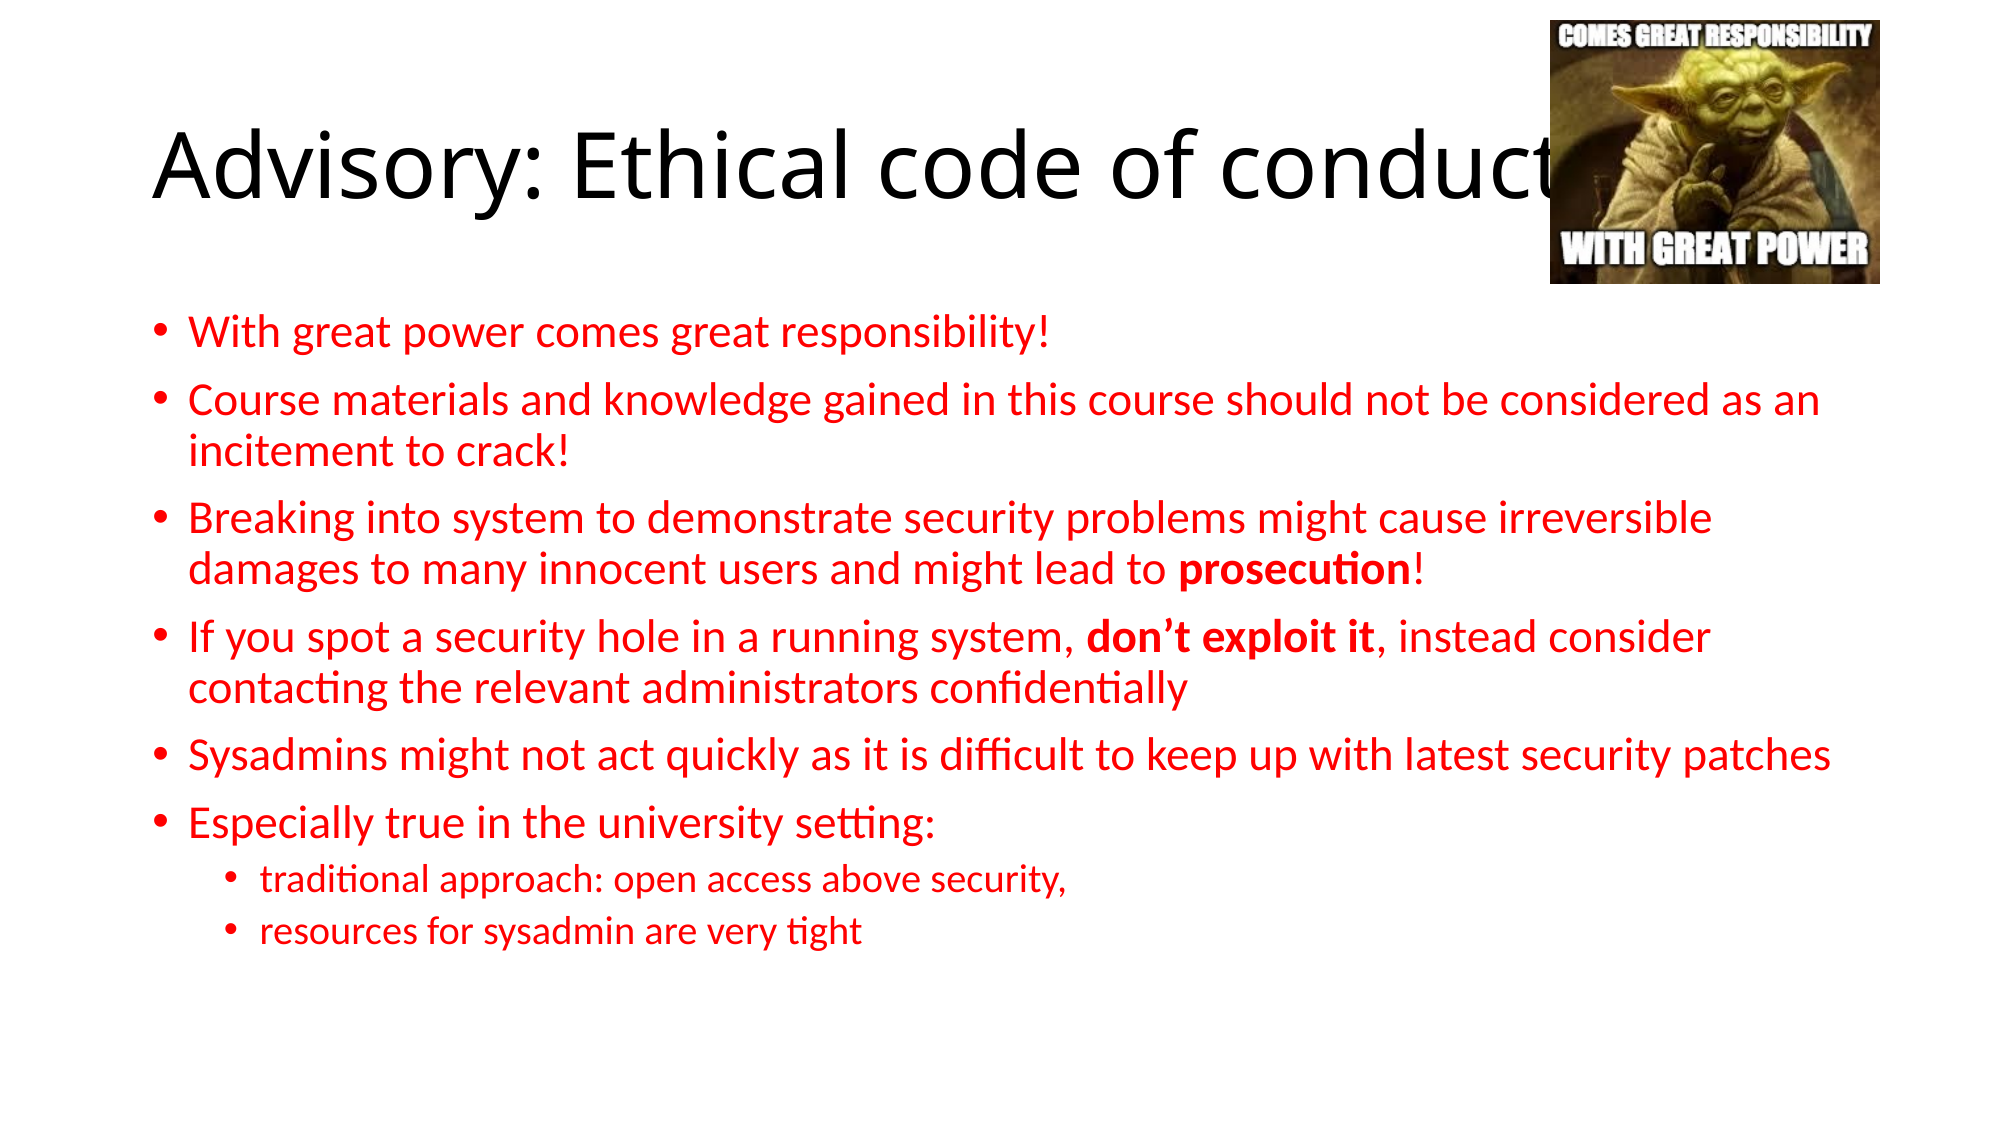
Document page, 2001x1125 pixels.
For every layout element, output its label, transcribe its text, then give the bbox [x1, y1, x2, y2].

picture [1550, 20, 1880, 284]
title Advisory: Ethical code of conduct [137, 59, 1550, 278]
list With great power comes great responsibility! Course materials and knowledge gained in this course should not be considered as an incitement to crack! Breaking into system to demonstrate security problems might cause irreversible damages to many innocent users and might lead to prosecution! If you spot a security hole in a running system, don’t exploit it, instead consider contacting the relevant administrators confidentially Sysadmins might not act quickly as it is difficult to keep up with latest security patches Especially true in the university setting: traditional approach: open access above security, resources for sysadmin are very tight [137, 299, 1863, 1014]
